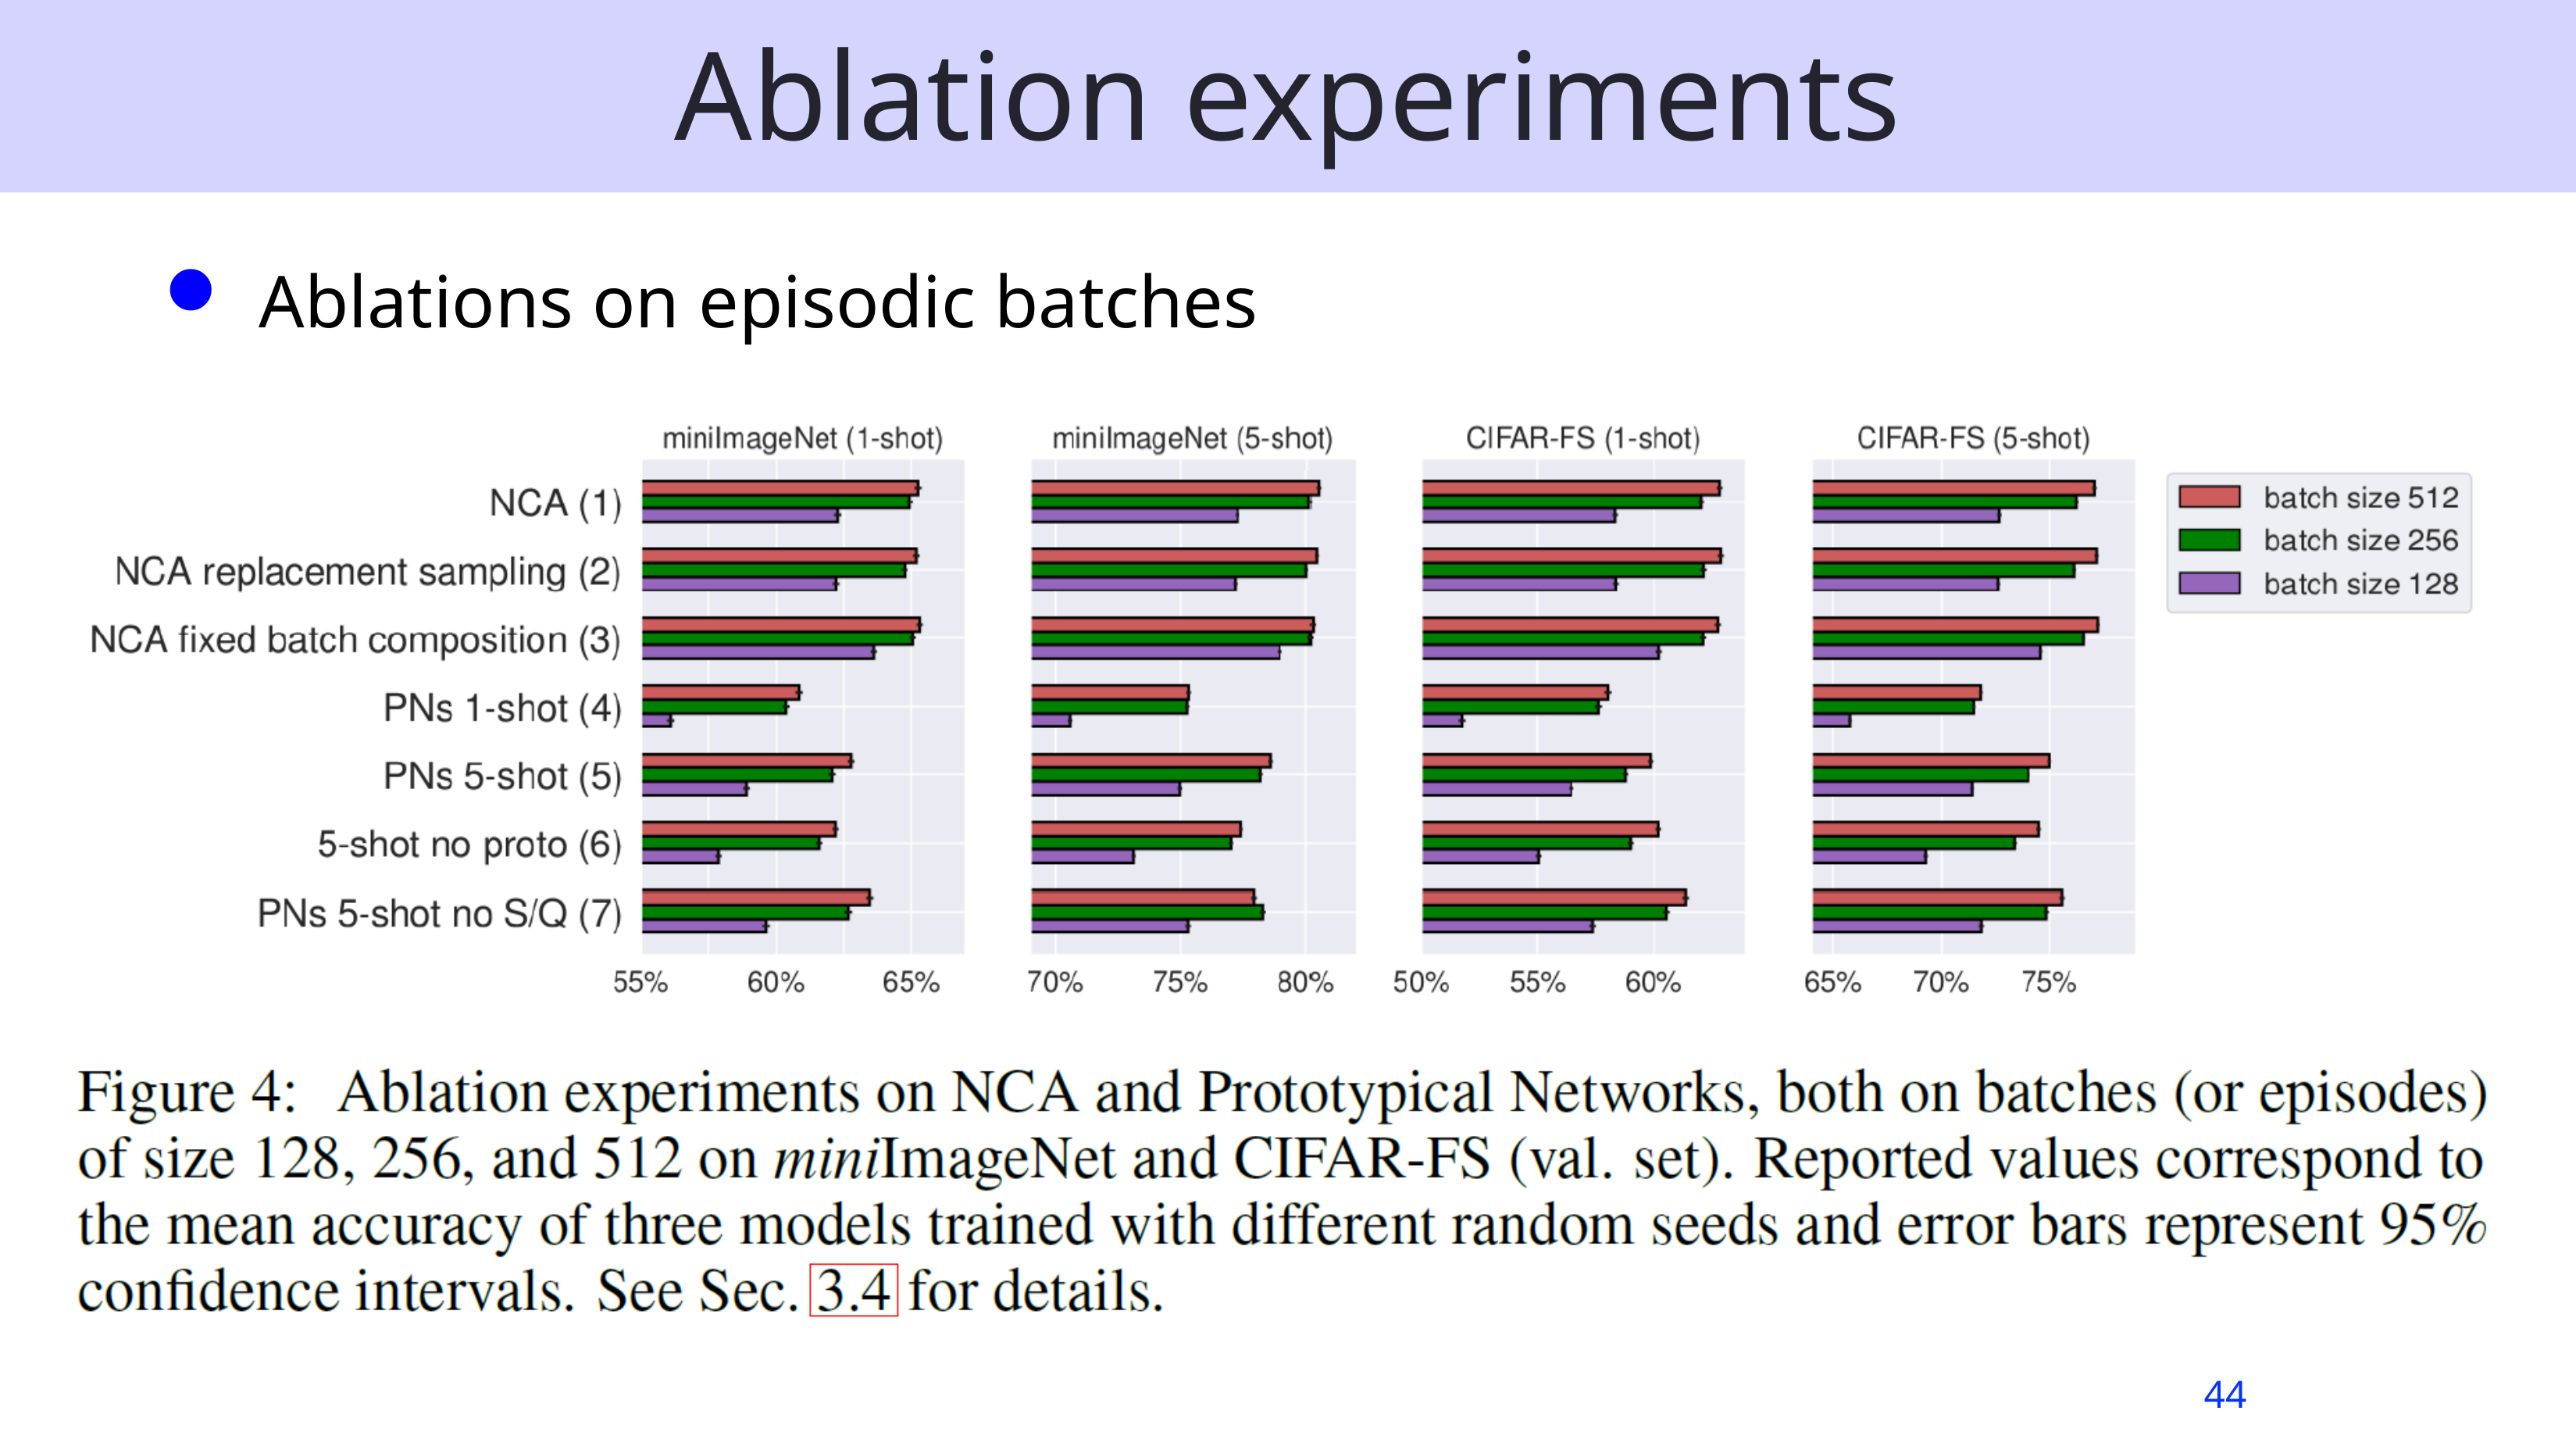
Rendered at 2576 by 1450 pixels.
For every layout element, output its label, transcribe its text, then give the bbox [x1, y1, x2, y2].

picture [10, 362, 2576, 1350]
text_box 44 [2199, 1377, 2275, 1422]
text_box Ablation experiments [194, 18, 2382, 166]
text_box Ablations on episodic batches [94, 207, 2202, 348]
